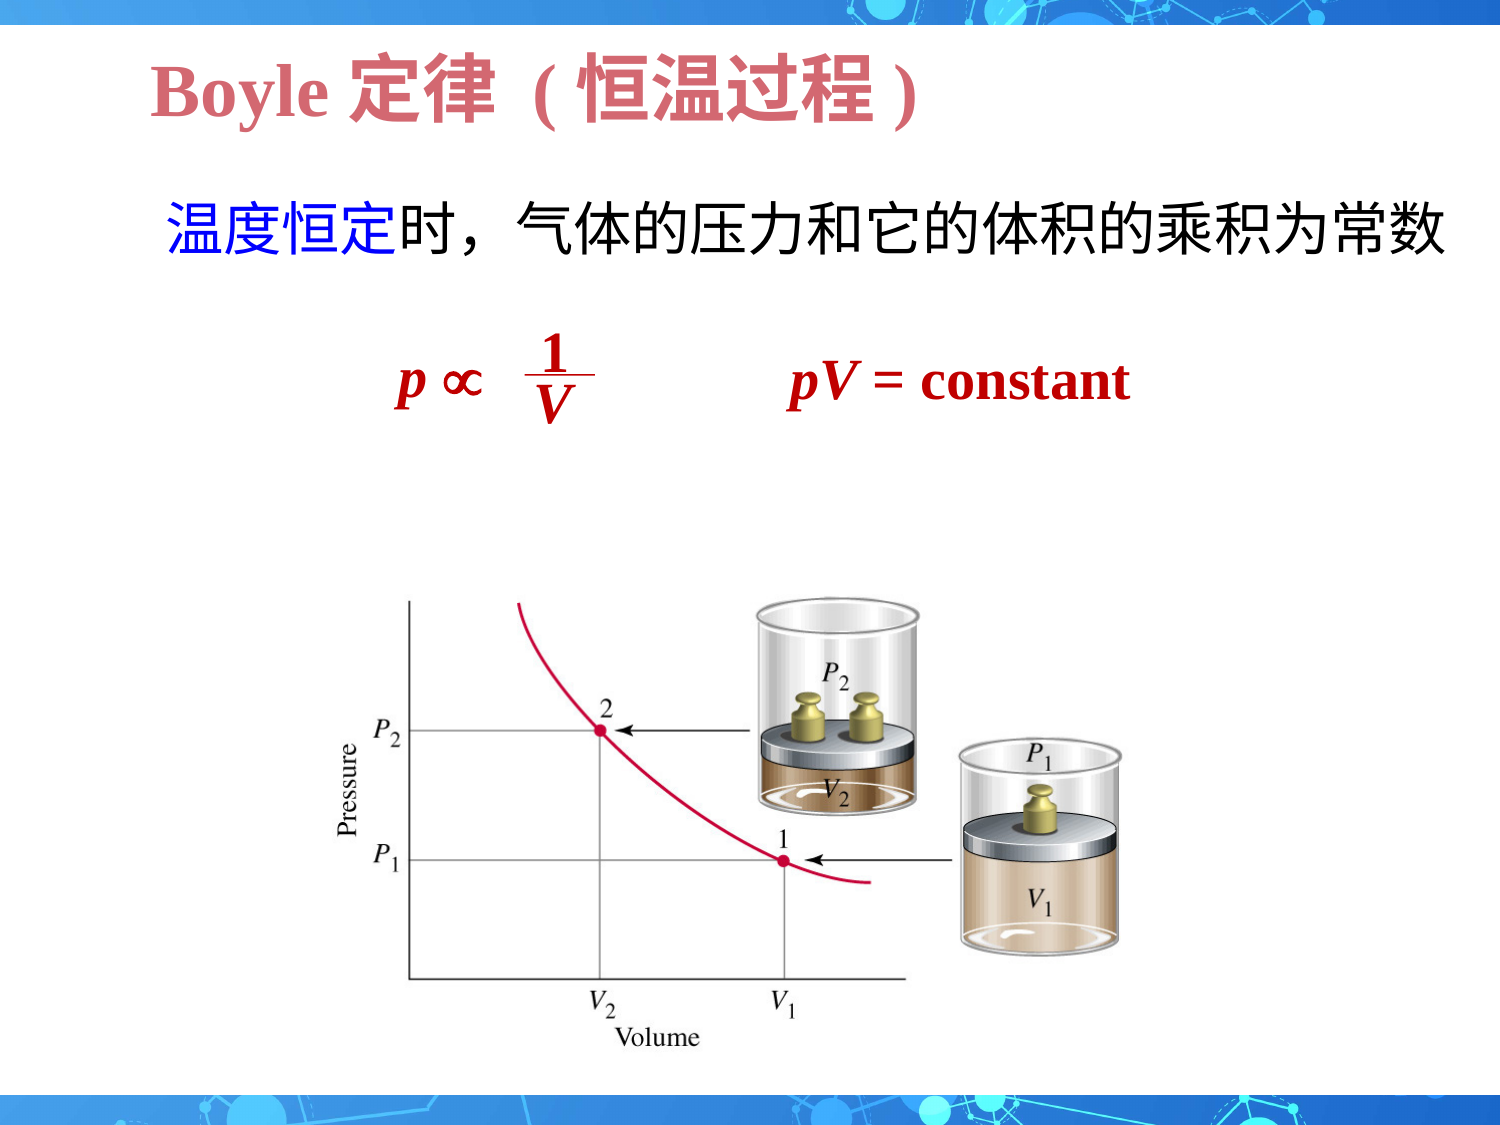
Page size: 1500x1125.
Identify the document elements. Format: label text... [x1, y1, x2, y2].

picture [0, 0, 1500, 25]
picture [324, 586, 1129, 1058]
text_box 温度恒定时，气体的压力和它的体积的乘积为常数 [131, 185, 1485, 270]
picture [0, 1095, 1500, 1125]
text_box p  [383, 331, 514, 417]
title Boyle定律 (恒温过程) [135, 36, 1397, 149]
text_box 1 [525, 306, 585, 357]
text_box pV = constant [775, 333, 1147, 419]
text_box V [519, 357, 588, 443]
